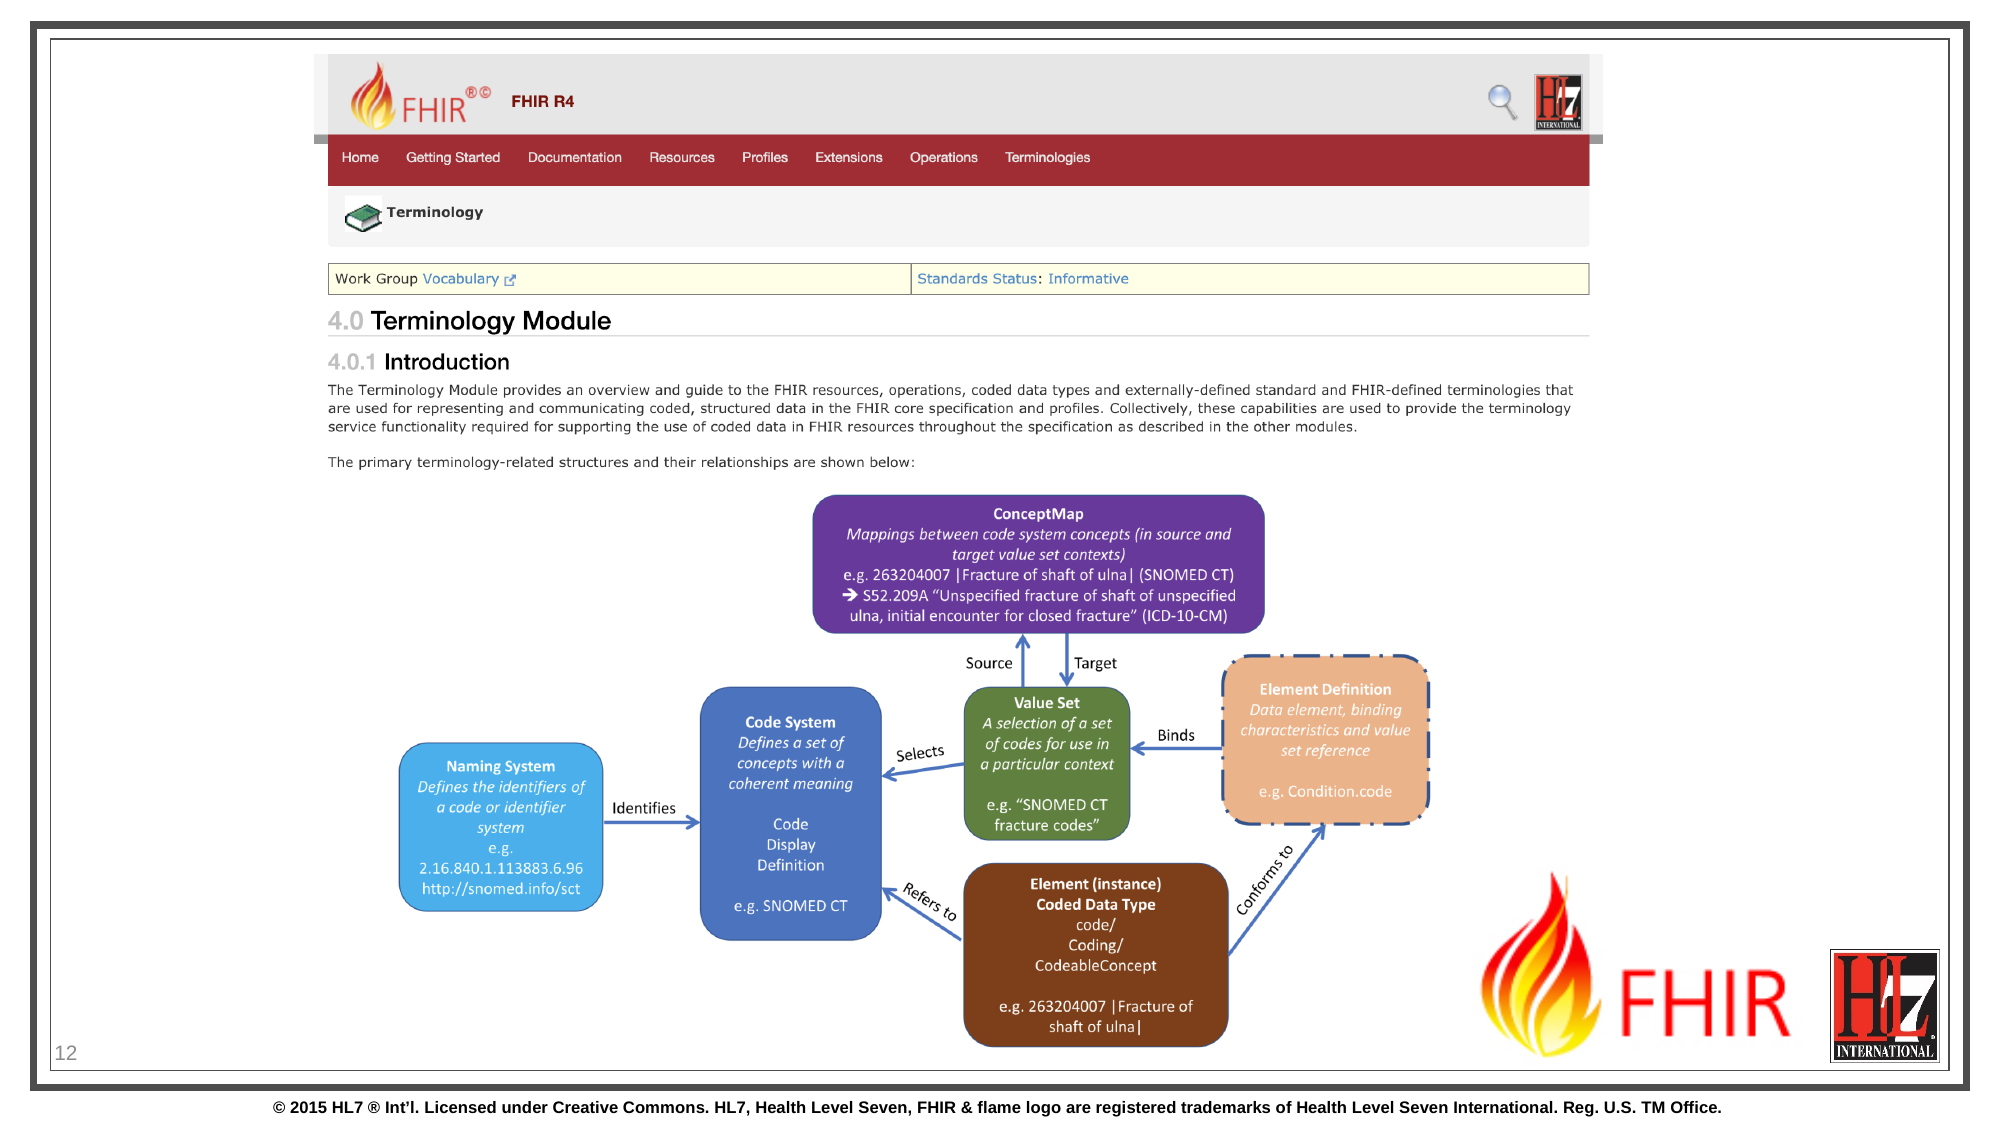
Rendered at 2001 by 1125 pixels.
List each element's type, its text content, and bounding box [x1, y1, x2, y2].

picture [314, 54, 1804, 1067]
slide_number 12 [39, 1034, 197, 1071]
picture [1830, 949, 1940, 1063]
